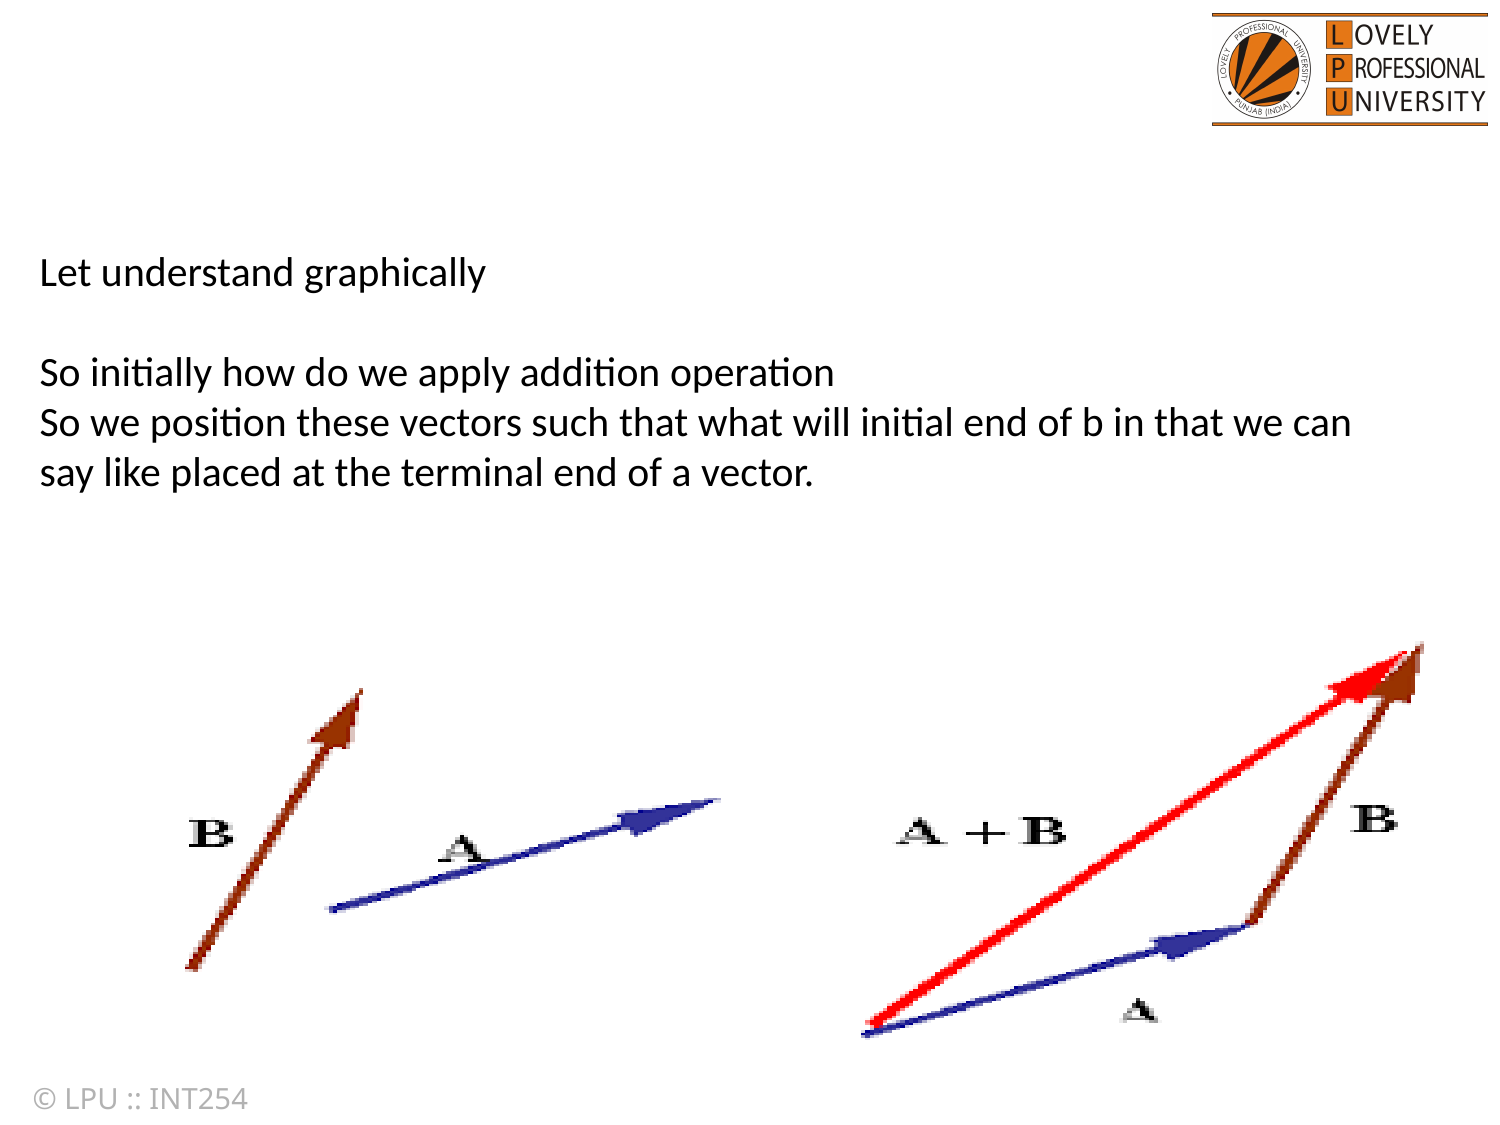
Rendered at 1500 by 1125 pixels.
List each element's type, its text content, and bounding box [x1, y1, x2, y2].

picture [137, 637, 1464, 1043]
slide_number © LPU :: INT254 [17, 1070, 1038, 1125]
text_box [1212, 13, 1488, 126]
text_box Let understand graphically So initially how do we apply addition operation So we position these vectors such that what will initial end of b in that we can say like placed at the terminal end of a vector. [24, 237, 1375, 653]
